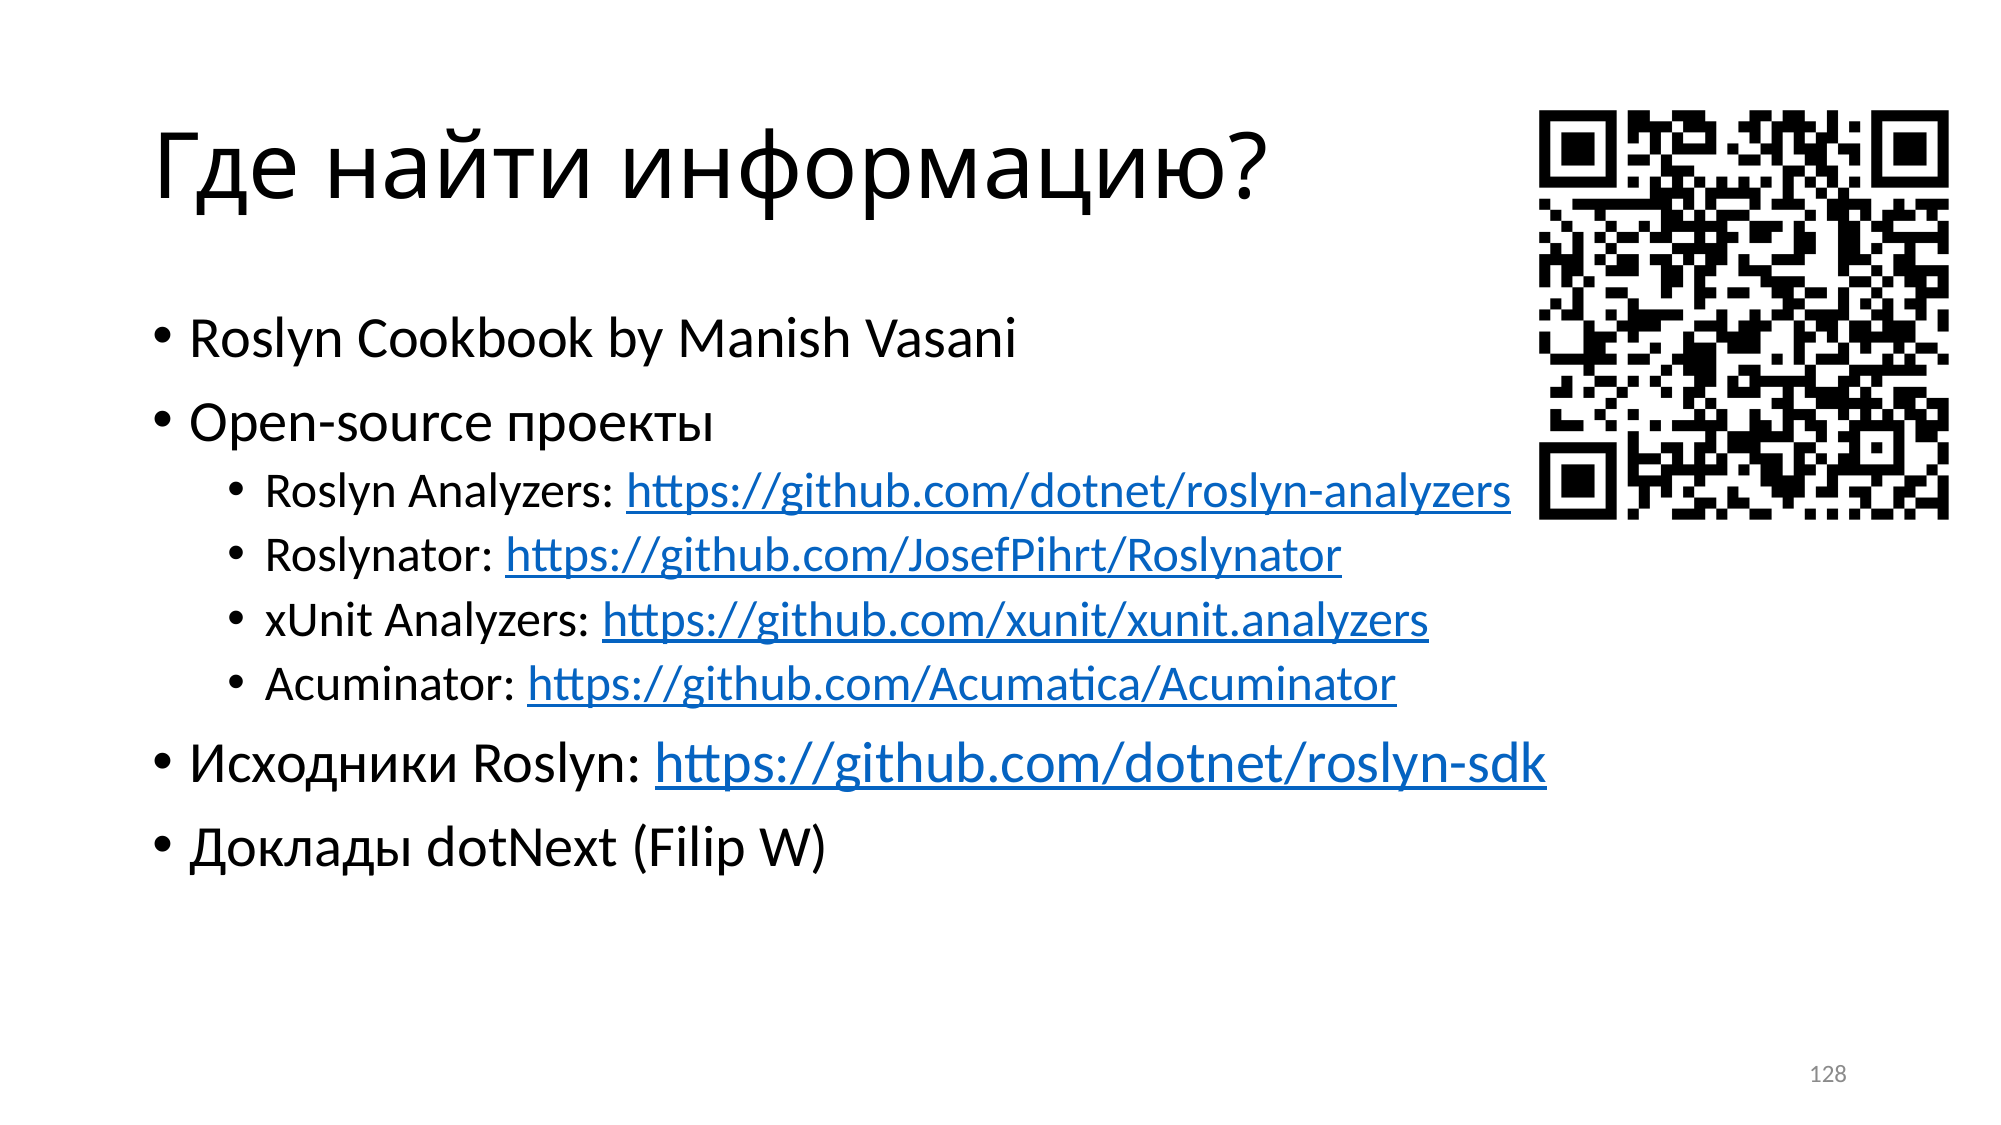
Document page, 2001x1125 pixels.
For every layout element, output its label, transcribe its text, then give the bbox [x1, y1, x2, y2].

picture [1533, 104, 1950, 522]
title Где найти информацию? [137, 59, 1863, 278]
slide_number 128 [1412, 1042, 1863, 1103]
list Roslyn Cookbook by Manish Vasani Open-source проекты Roslyn Analyzers: https://github.com/dotnet/roslyn-analyzers Roslynator: https://github.com/JosefPihrt/Roslynator xUnit Analyzers: https://github.com/xunit/xunit.analyzers Acuminator: https://github.com/Acumatica/Acuminator Исходники Roslyn: https://github.com/dotnet/roslyn-sdk Доклады dotNext (Filip W) [137, 299, 1863, 1014]
